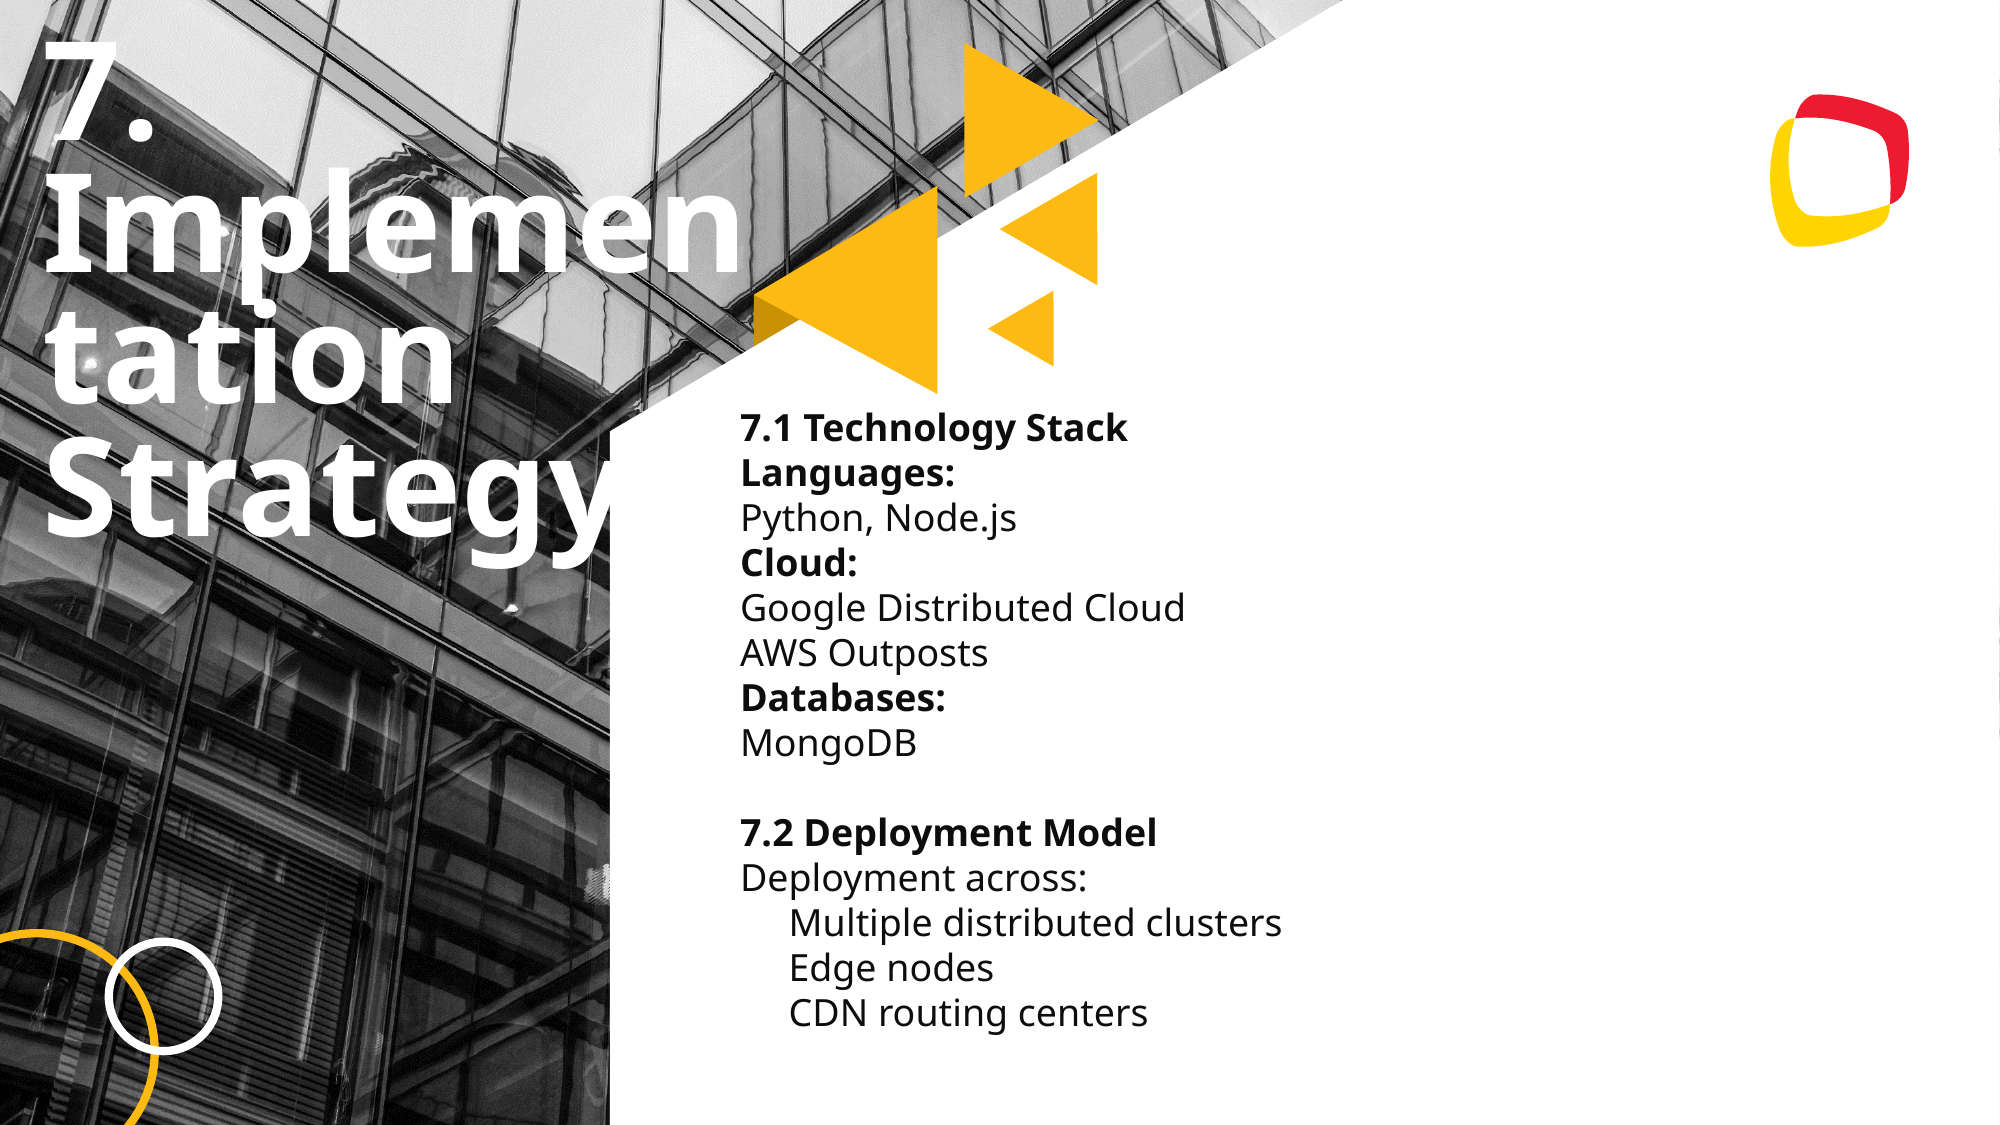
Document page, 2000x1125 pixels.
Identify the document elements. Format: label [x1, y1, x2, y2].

picture [0, 0, 2000, 1125]
text_box [1769, 94, 1910, 248]
